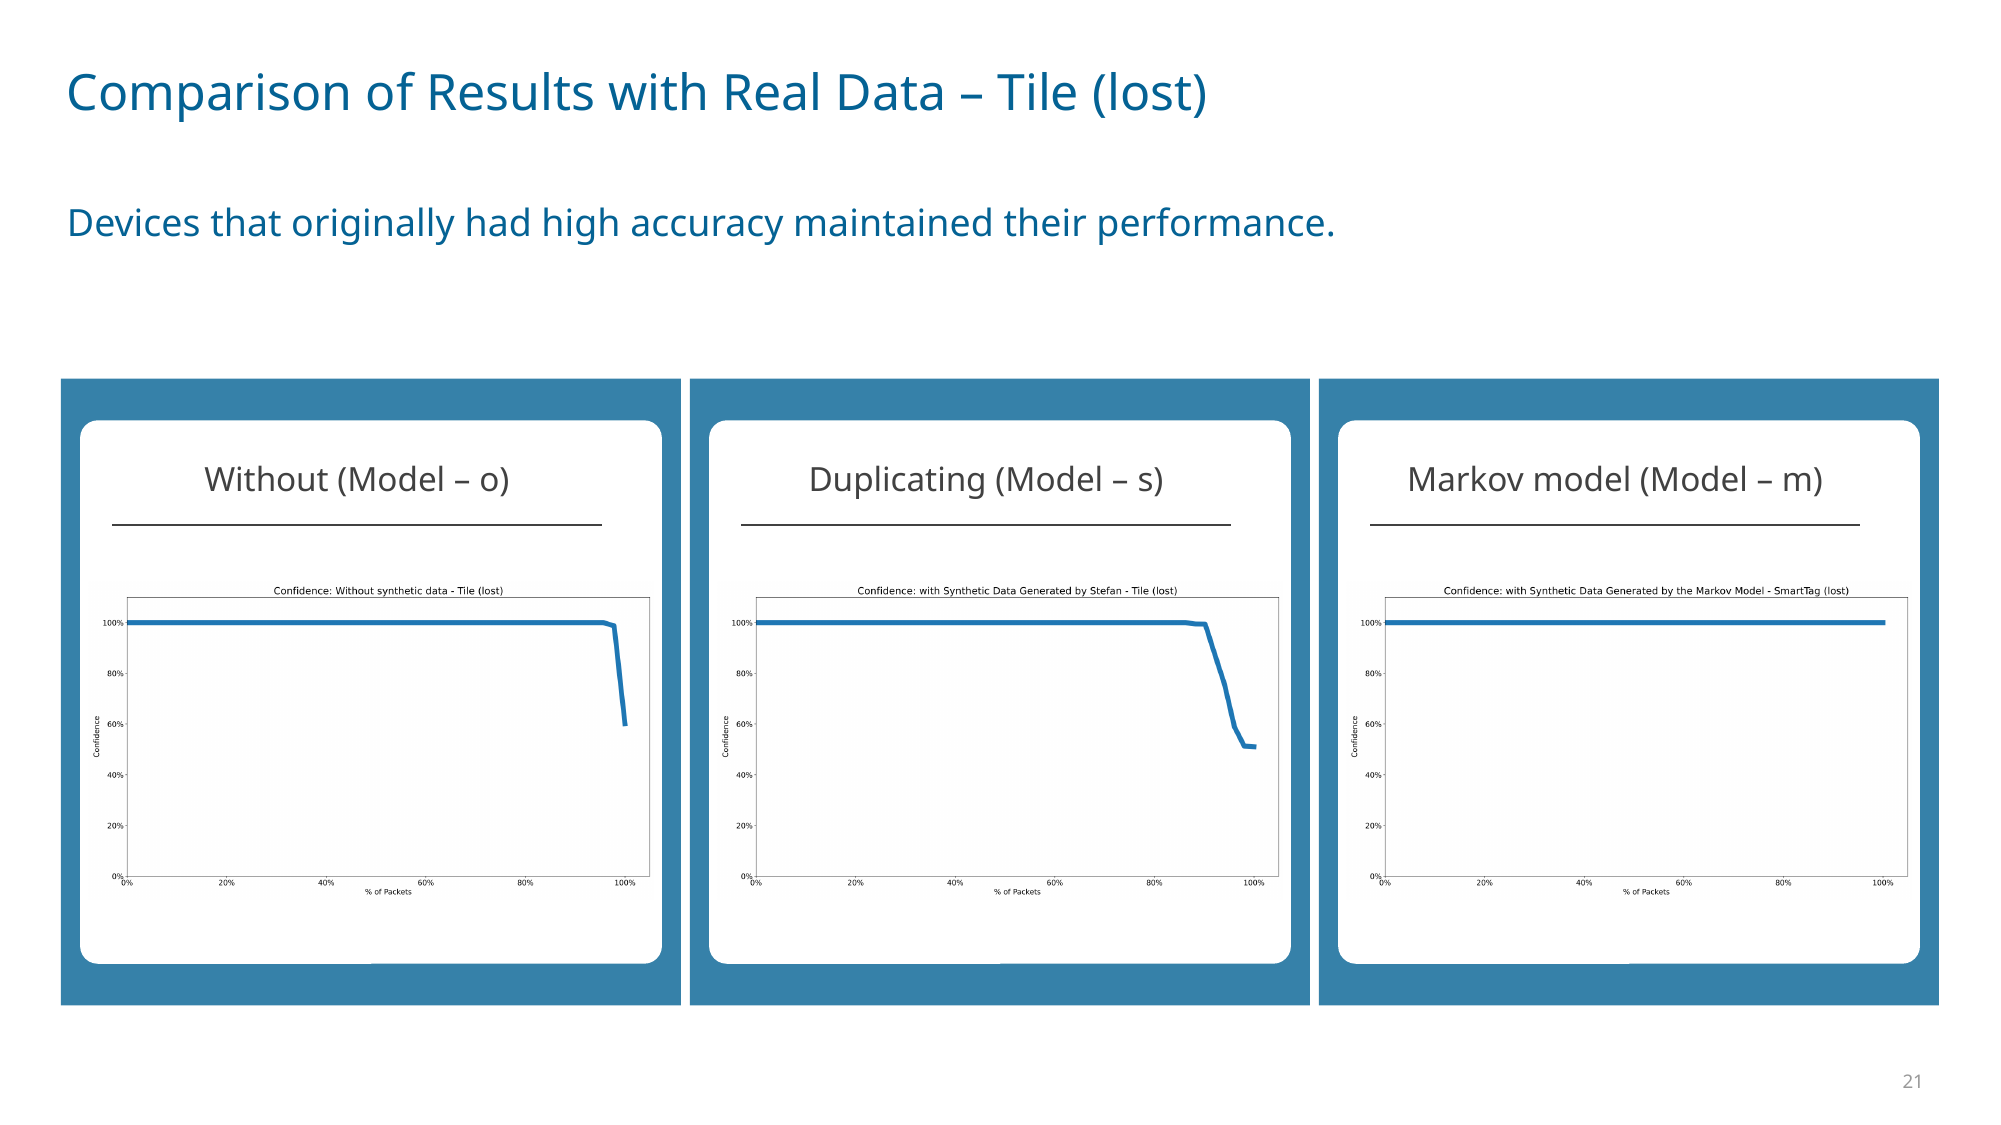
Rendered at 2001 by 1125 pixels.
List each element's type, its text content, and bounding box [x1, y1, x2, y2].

text_box [79, 419, 663, 965]
text_box [1318, 378, 1940, 1006]
text_box [60, 378, 682, 1006]
title Comparison of Results with Real Data – Tile (lost) [60, 61, 1940, 129]
picture [716, 581, 1283, 900]
text_box Devices that originally had high accuracy maintained their performance. [60, 192, 1940, 328]
text_box Markov model (Model – m) [1369, 430, 1861, 526]
text_box [689, 378, 1311, 1006]
picture [1346, 581, 1912, 900]
text_box Duplicating (Model – s) [740, 430, 1232, 526]
text_box [708, 419, 1292, 965]
slide_number 21 [1845, 1042, 1940, 1103]
picture [87, 581, 654, 900]
text_box [1337, 419, 1922, 965]
text_box Without (Model – o) [111, 430, 603, 526]
